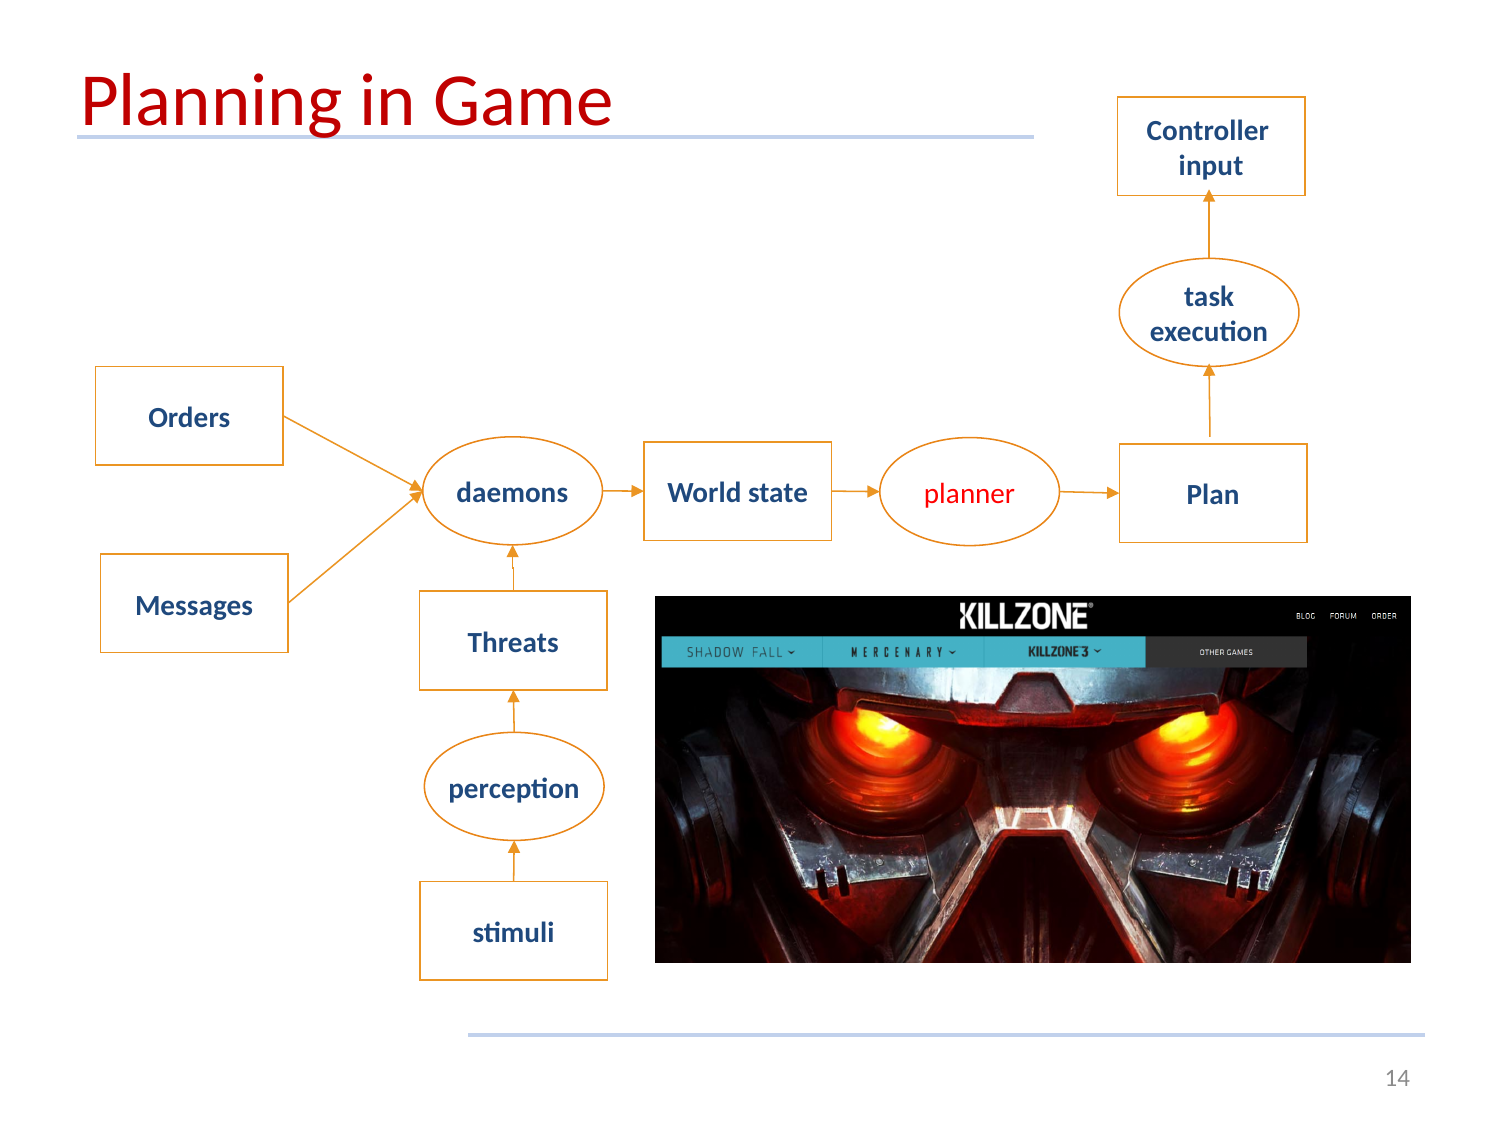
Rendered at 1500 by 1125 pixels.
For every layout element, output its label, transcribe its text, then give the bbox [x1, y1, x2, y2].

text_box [95, 258, 1308, 981]
slide_number 14 [1246, 1046, 1425, 1107]
picture [655, 595, 1411, 963]
text_box Controller input [1117, 147, 1203, 196]
text_box Planning in Game [64, 43, 1459, 147]
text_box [1208, 96, 1212, 194]
text_box Controller input [1216, 147, 1305, 196]
